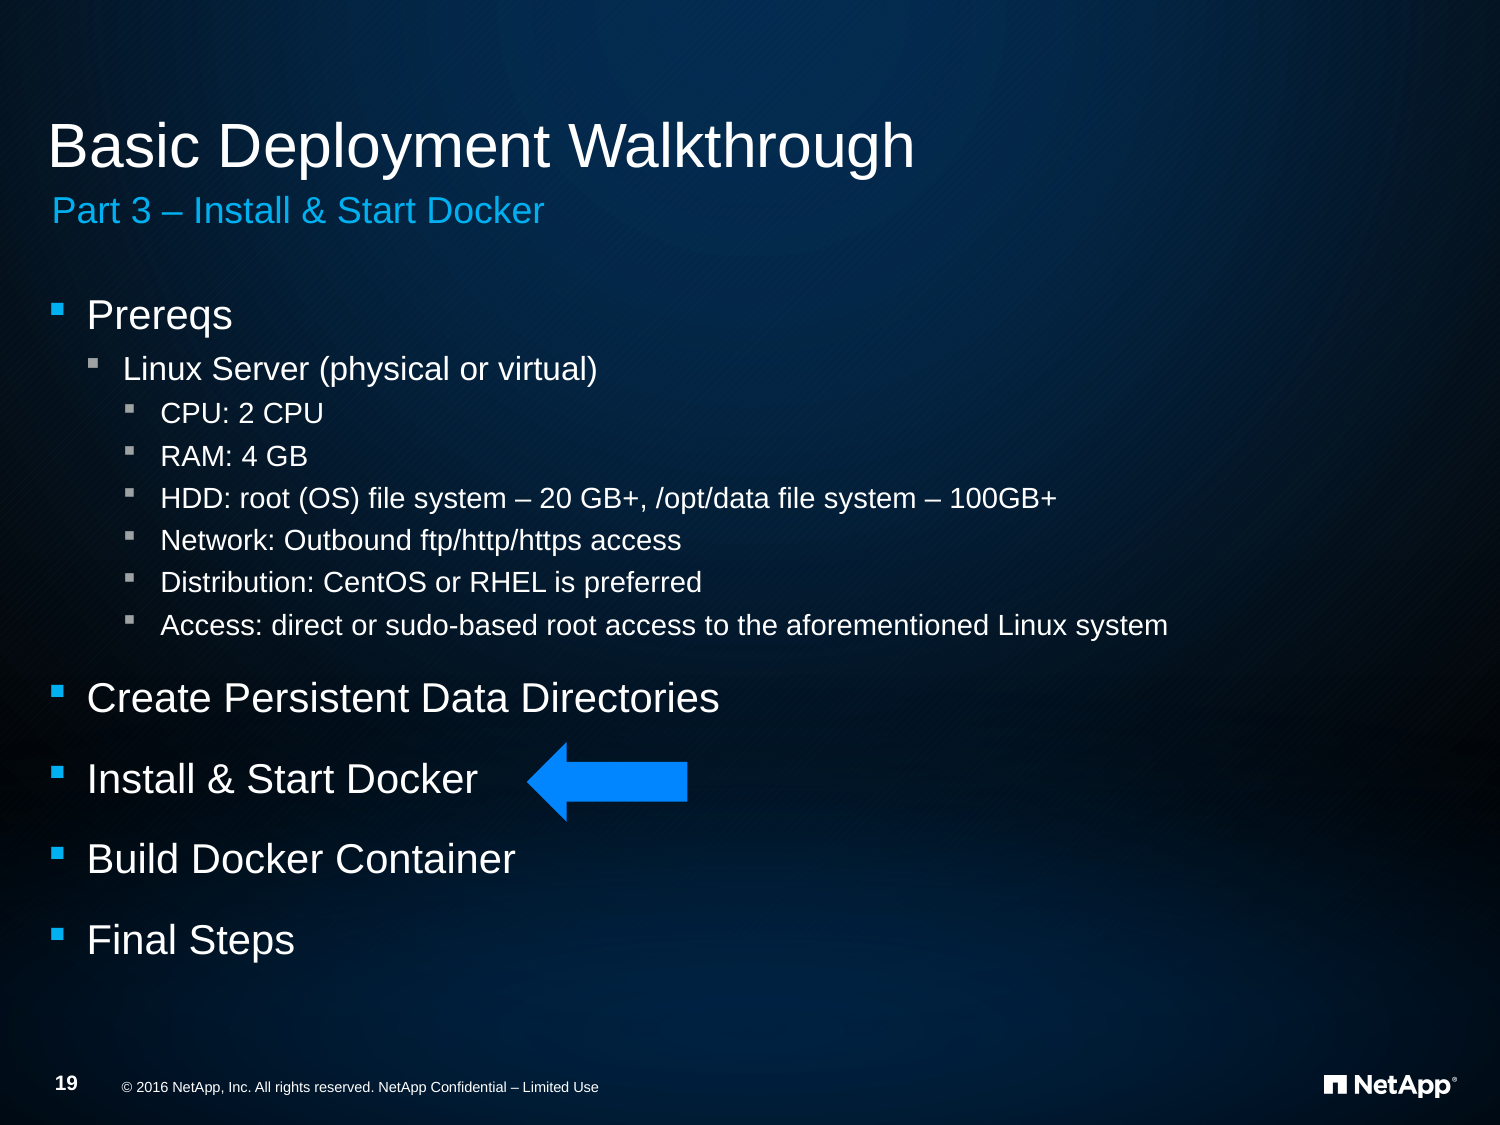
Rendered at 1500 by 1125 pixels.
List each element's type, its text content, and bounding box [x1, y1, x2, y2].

text_box [525, 740, 689, 823]
footer © 2016 NetApp, Inc. All rights reserved. NetApp Confidential – Limited Use [118, 1063, 912, 1103]
list Prereqs Linux Server (physical or virtual) CPU: 2 CPU RAM: 4 GB HDD: root (OS) file system – 20 GB+, /opt/data file system – 100GB+ Network: Outbound ftp/http/https access Distribution: CentOS or RHEL is preferred Access: direct or sudo-based root access to the aforementioned Linux system Create Persistent Data Directories Install & Start Docker Build Docker Container Final Steps [33, 284, 1440, 1020]
picture [0, 0, 1500, 1125]
slide_number 19 [39, 1059, 118, 1103]
title Basic Deployment Walkthrough [33, 38, 1440, 187]
list Part 3 – Install & Start Docker [36, 181, 1439, 248]
